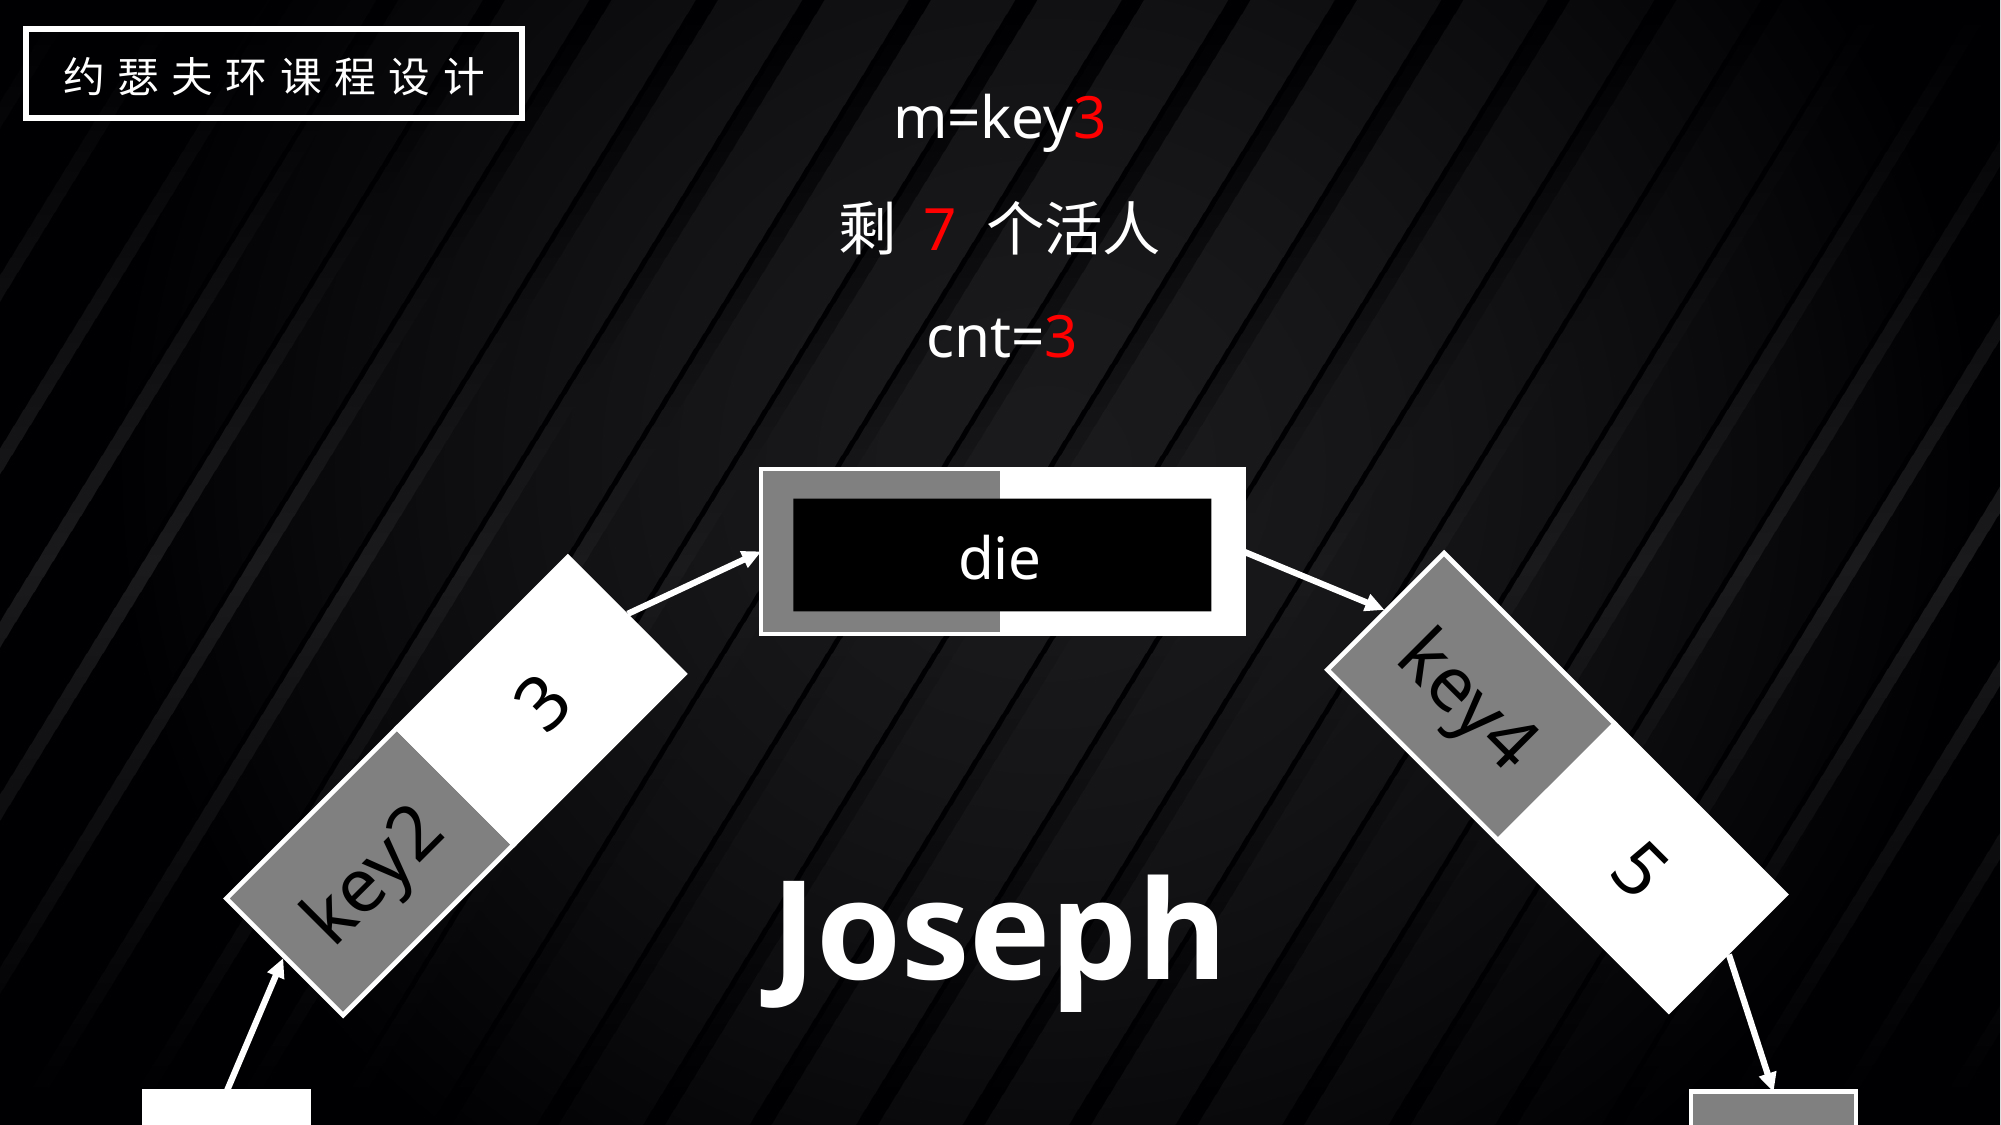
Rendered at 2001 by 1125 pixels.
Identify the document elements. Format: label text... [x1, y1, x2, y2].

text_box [793, 498, 1212, 612]
text_box 剩 7 个活人 [819, 184, 1181, 270]
text_box [25, 28, 523, 119]
text_box 约瑟夫环课程设计 [26, 43, 522, 109]
picture [0, 0, 2001, 1125]
text_box cnt=3 [822, 291, 1183, 377]
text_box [136, 477, 1864, 1125]
text_box m=key3 [819, 72, 1181, 158]
